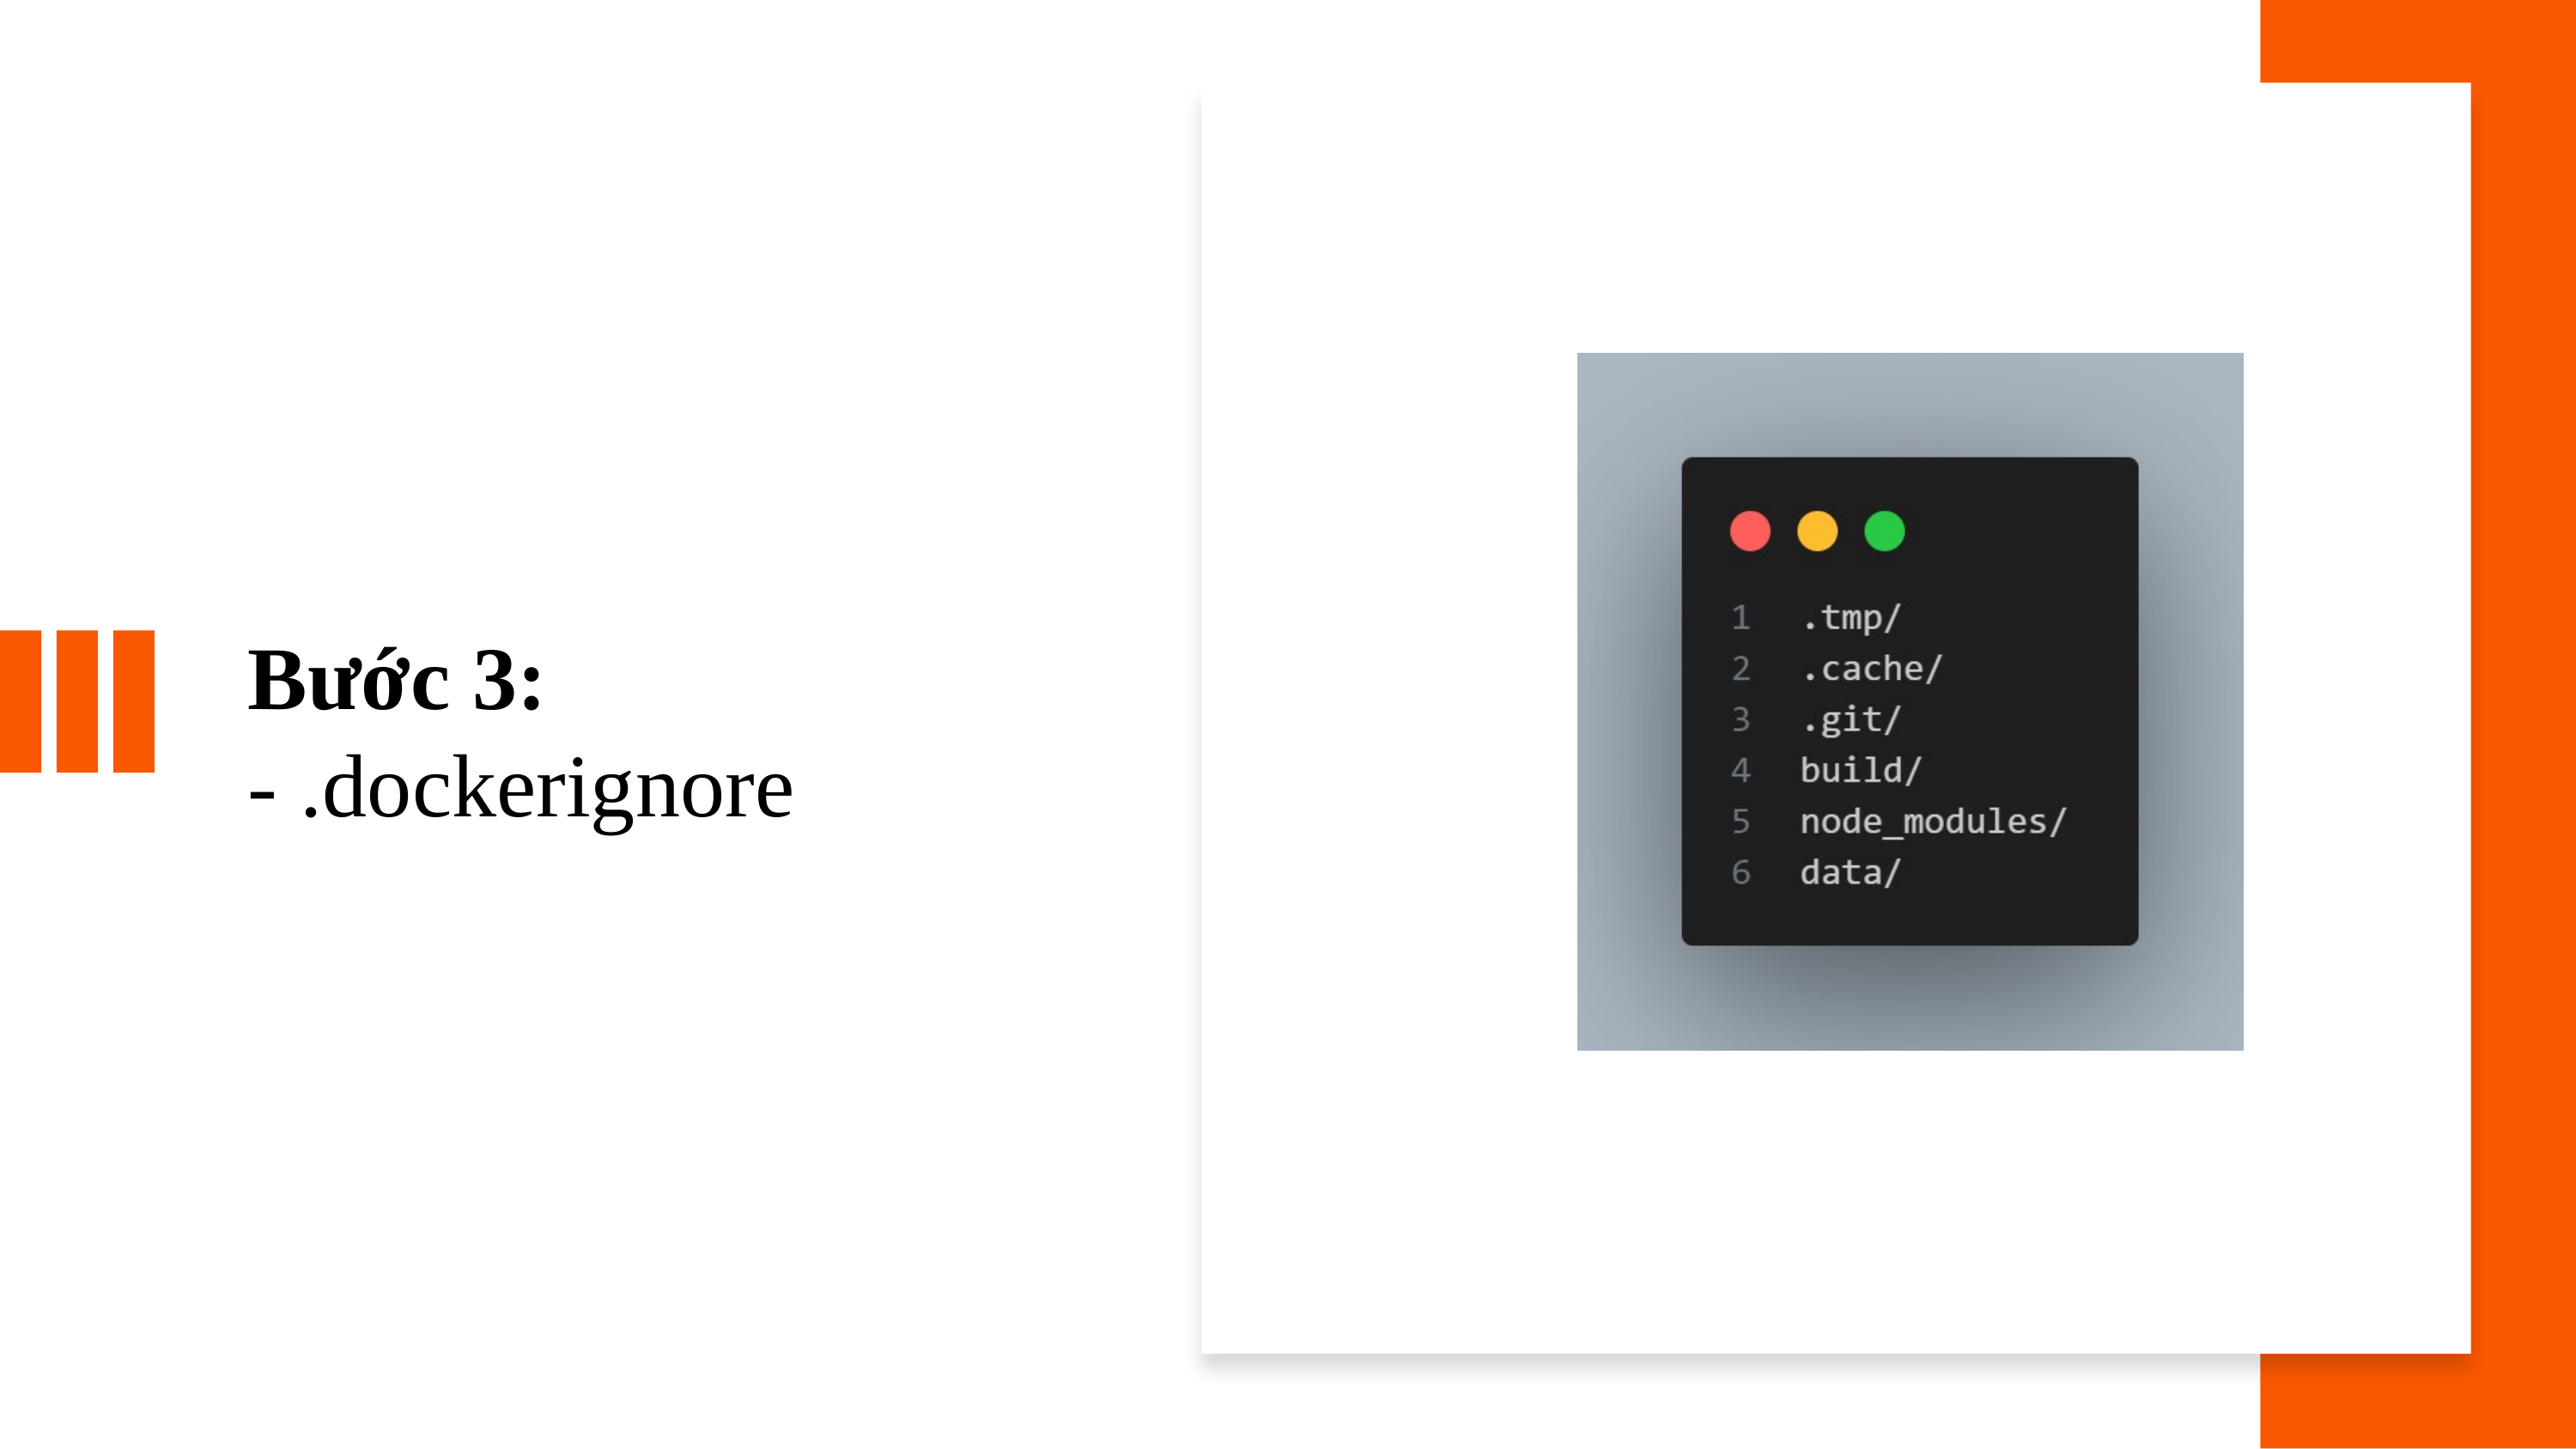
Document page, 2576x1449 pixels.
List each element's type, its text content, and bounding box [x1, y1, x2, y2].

text_box Bước 3: - .dockerignore [235, 625, 1089, 1130]
text_box [2259, 0, 2576, 1449]
text_box [1200, 82, 2472, 1355]
text_box [0, 0, 2259, 1449]
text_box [0, 630, 155, 773]
picture [1577, 352, 2244, 1051]
